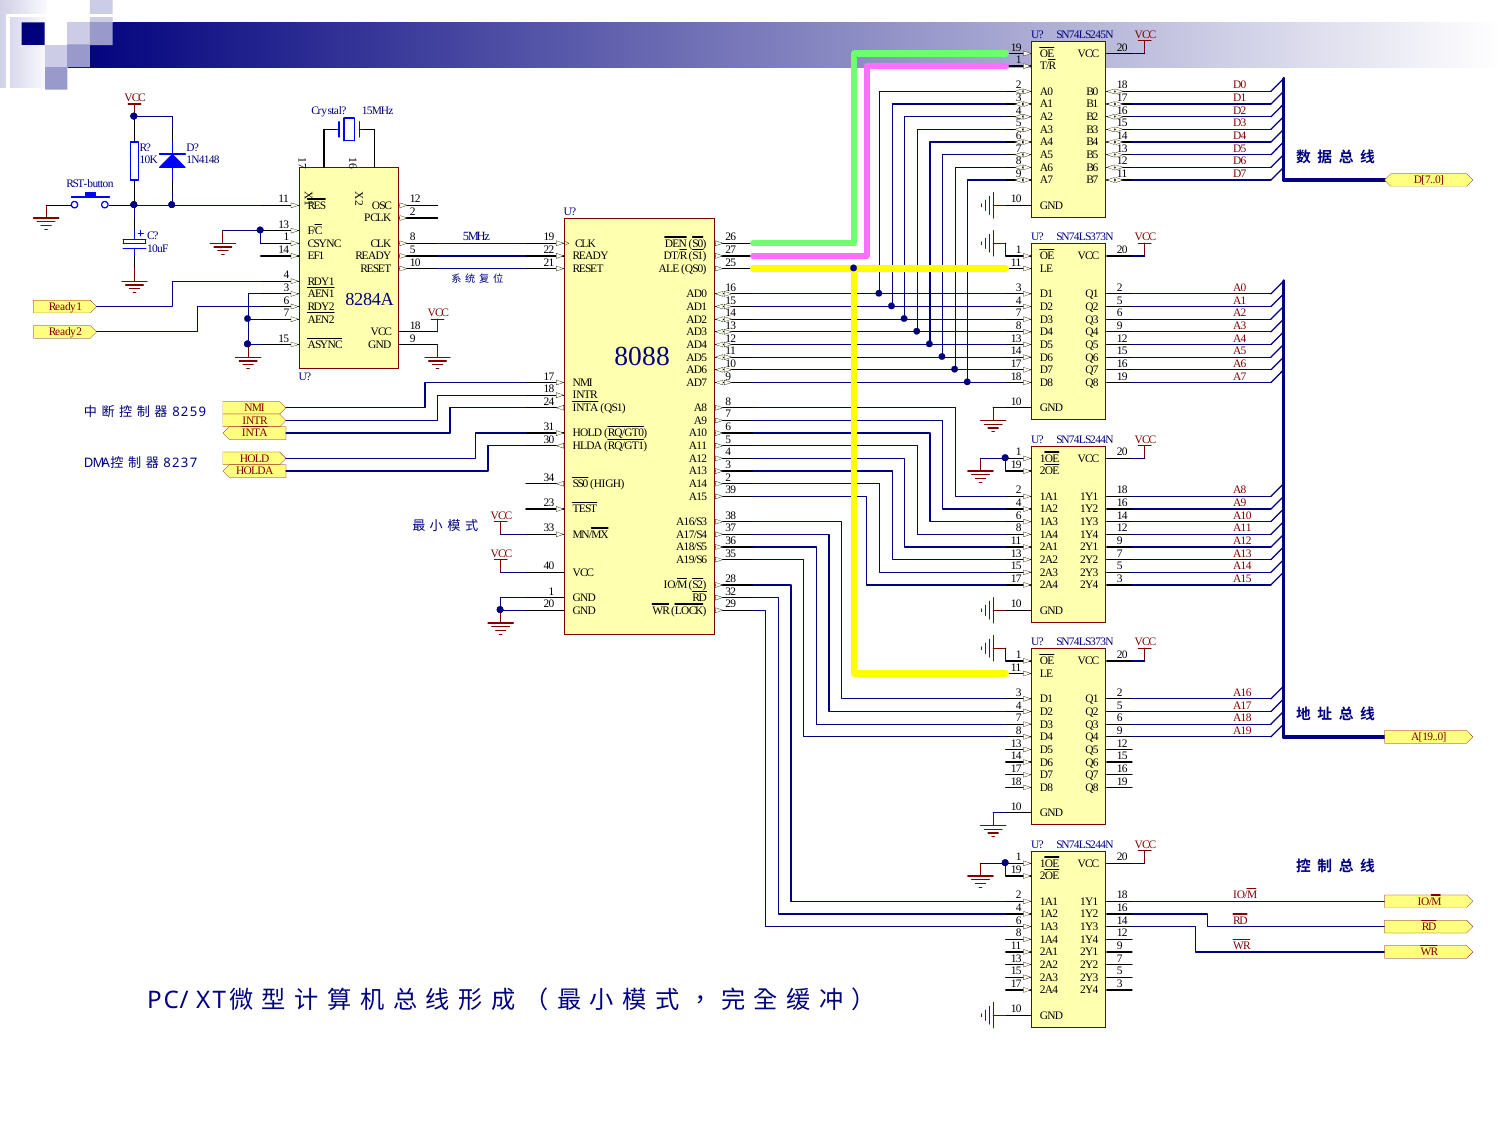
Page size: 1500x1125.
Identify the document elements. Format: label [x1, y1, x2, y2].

text_box [0, 6, 1500, 1045]
